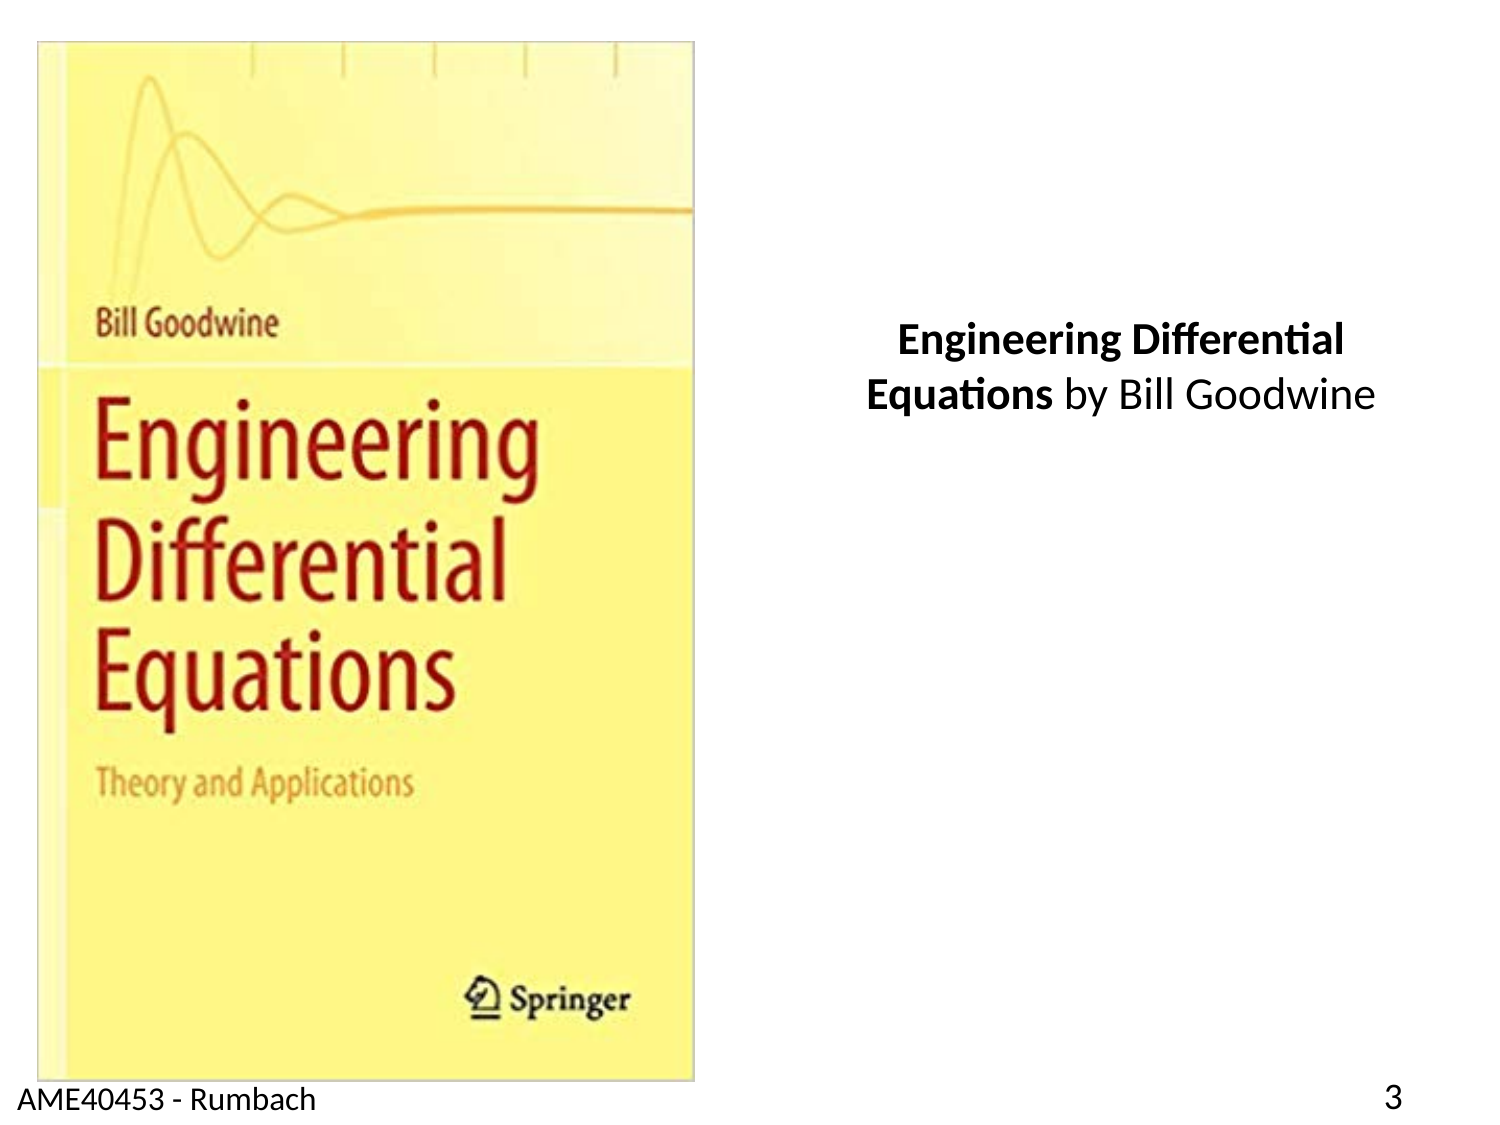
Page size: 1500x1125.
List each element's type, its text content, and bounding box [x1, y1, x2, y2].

text_box Engineering Differential Equations by Bill Goodwine [810, 300, 1433, 481]
picture [37, 41, 695, 1082]
